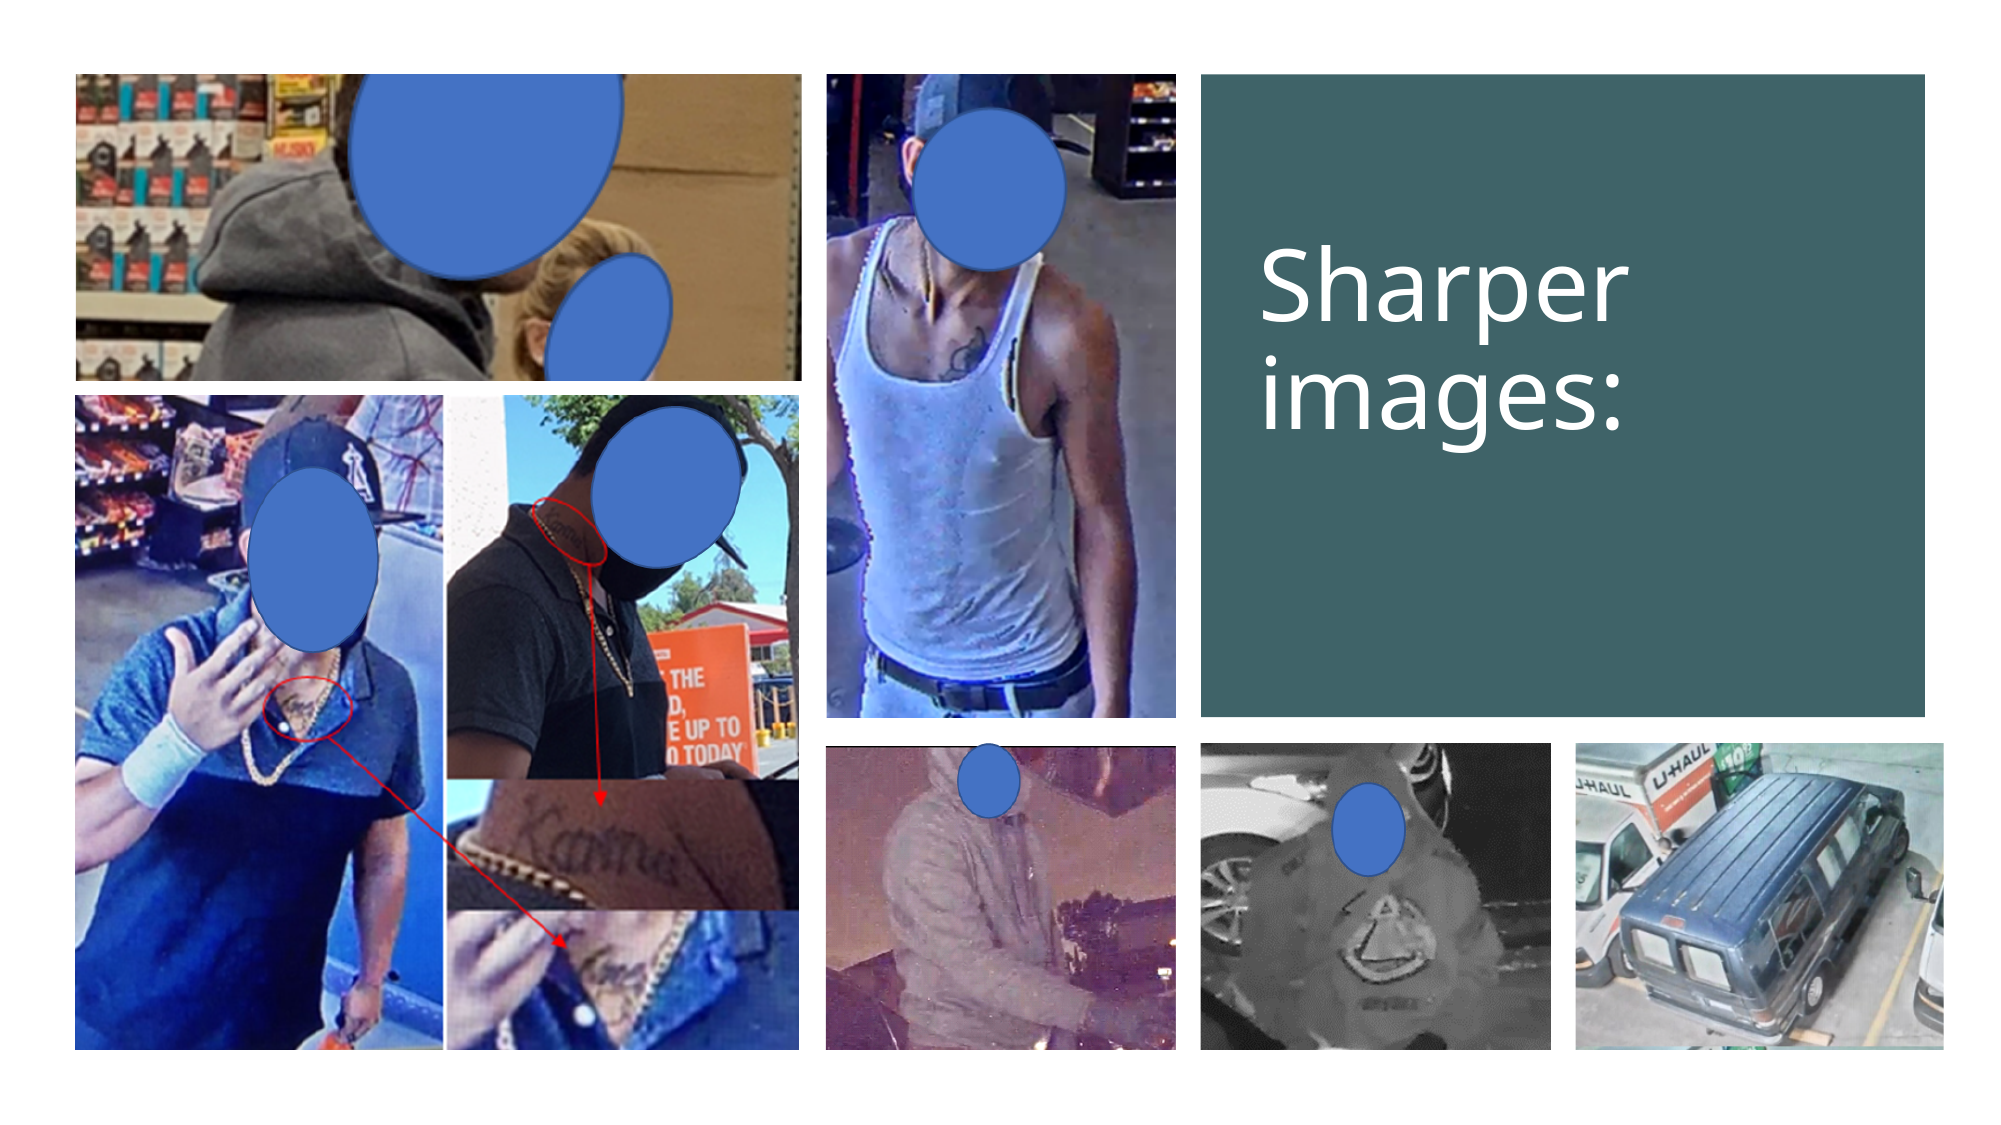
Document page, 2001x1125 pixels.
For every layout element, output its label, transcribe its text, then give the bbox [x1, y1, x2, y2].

picture [74, 395, 799, 1050]
picture [826, 74, 1176, 718]
picture [75, 74, 802, 381]
text_box [1200, 73, 1926, 718]
picture [1200, 743, 1551, 1050]
picture [825, 743, 1176, 1050]
picture [1575, 743, 1944, 1050]
text_box Sharper images: [1243, 117, 1882, 459]
